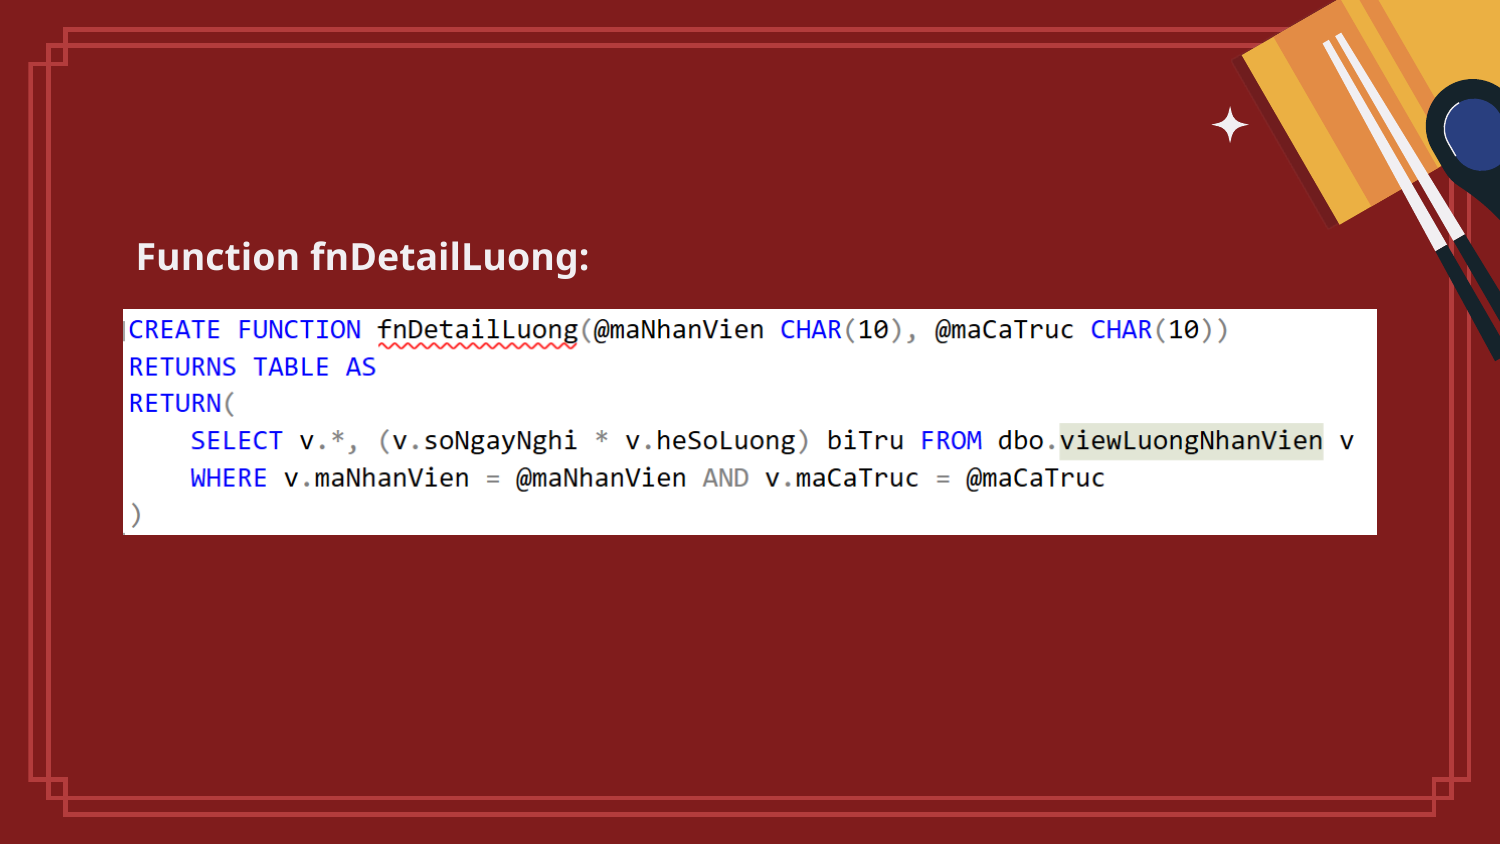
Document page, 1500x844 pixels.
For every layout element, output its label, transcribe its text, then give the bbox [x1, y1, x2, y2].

picture [123, 309, 1377, 535]
text_box Function fnDetailLuong: [0, 203, 866, 307]
